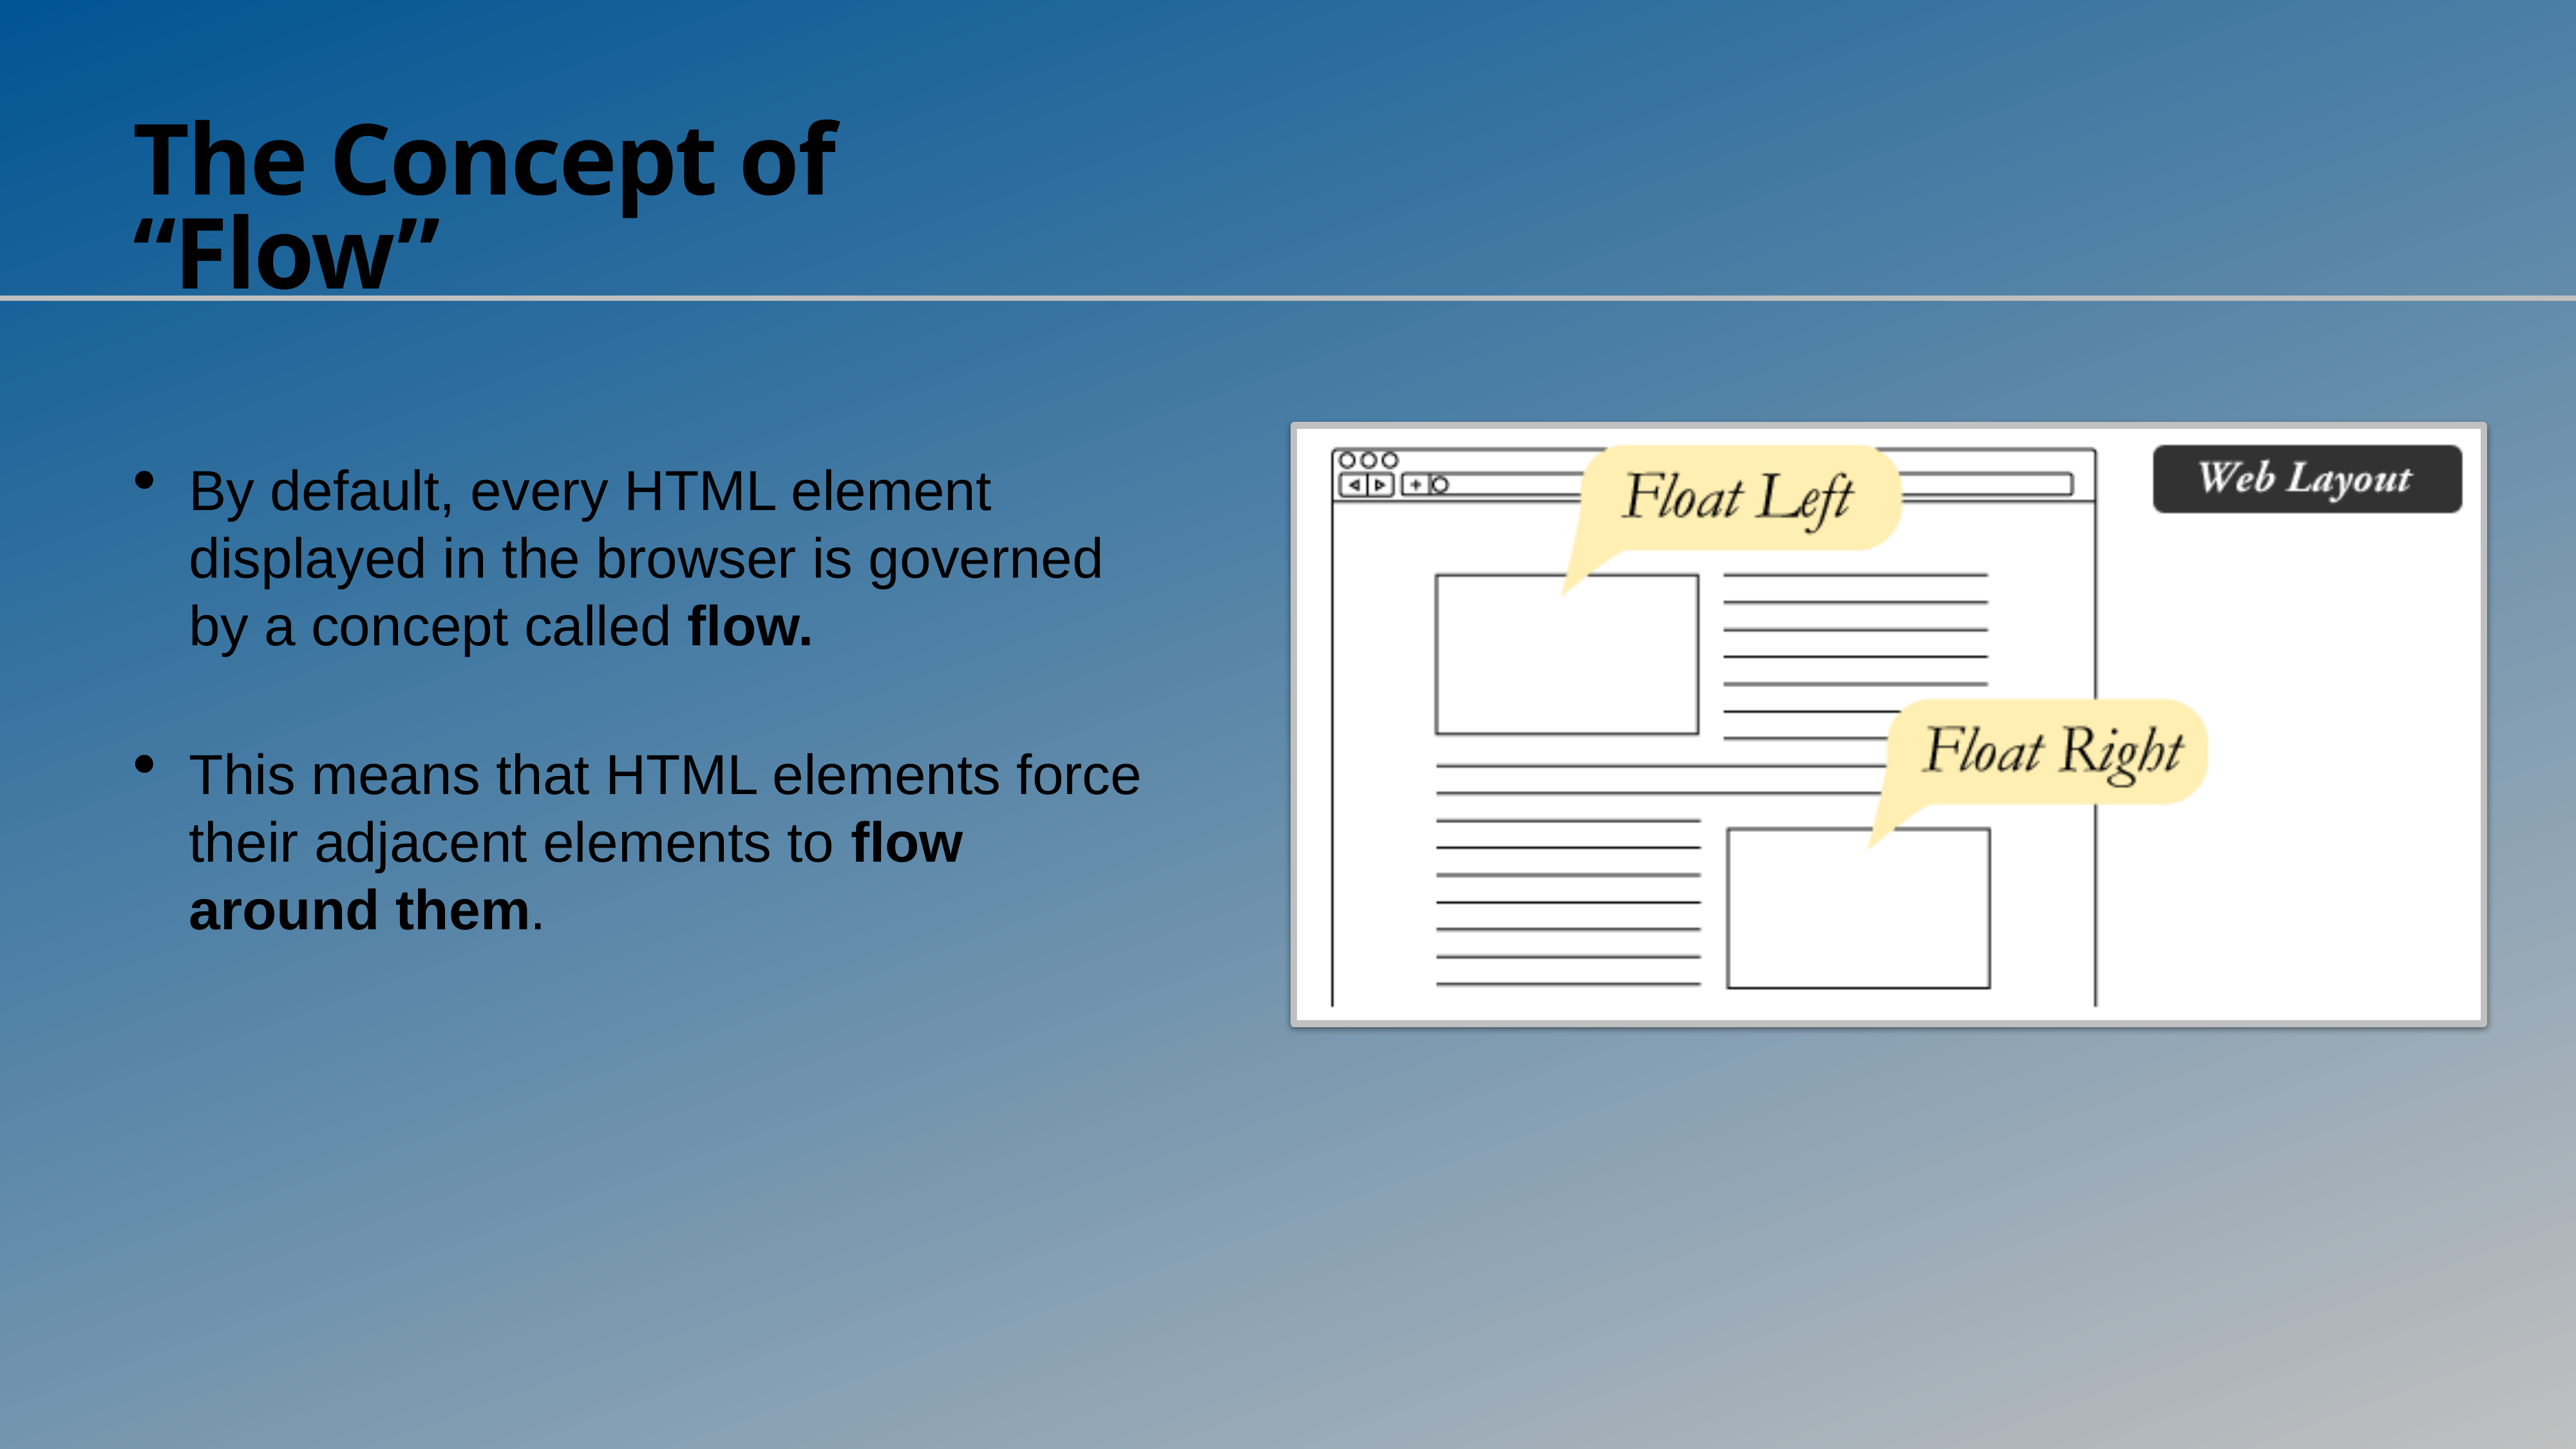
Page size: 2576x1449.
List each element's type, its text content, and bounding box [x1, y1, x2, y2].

title The Concept of “Flow” [127, 113, 1161, 266]
list By default, every HTML element displayed in the browser is governed by a concept called flow. This means that HTML elements force their adjacent elements to flow around them. [127, 448, 1161, 1321]
picture [1297, 428, 2481, 1021]
